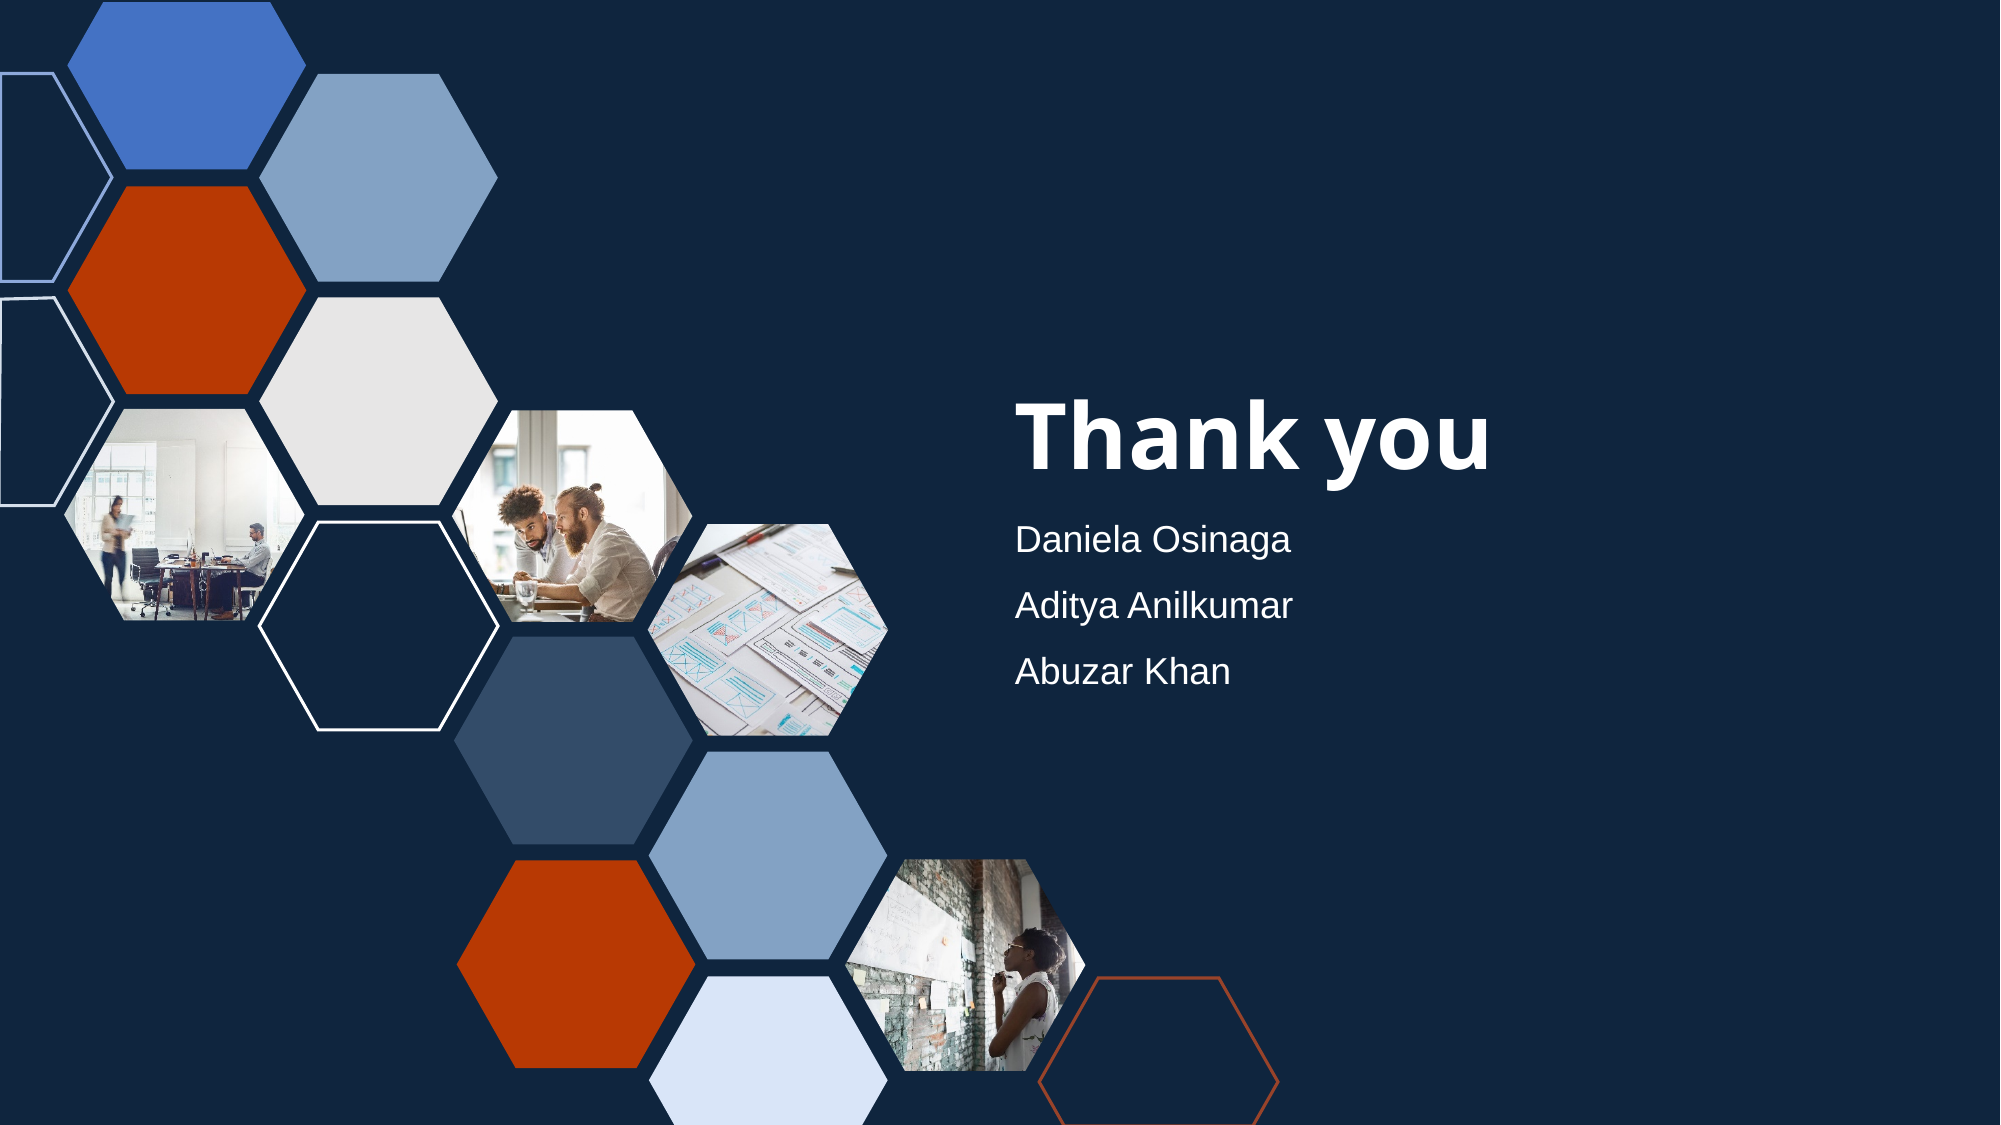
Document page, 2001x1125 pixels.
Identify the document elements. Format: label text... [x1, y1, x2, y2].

picture [63, 408, 305, 621]
list Daniela Osinaga Aditya Anilkumar Abuzar Khan [999, 507, 1498, 816]
title Thank you [999, 279, 1830, 497]
picture [844, 859, 1086, 1072]
picture [451, 410, 889, 736]
